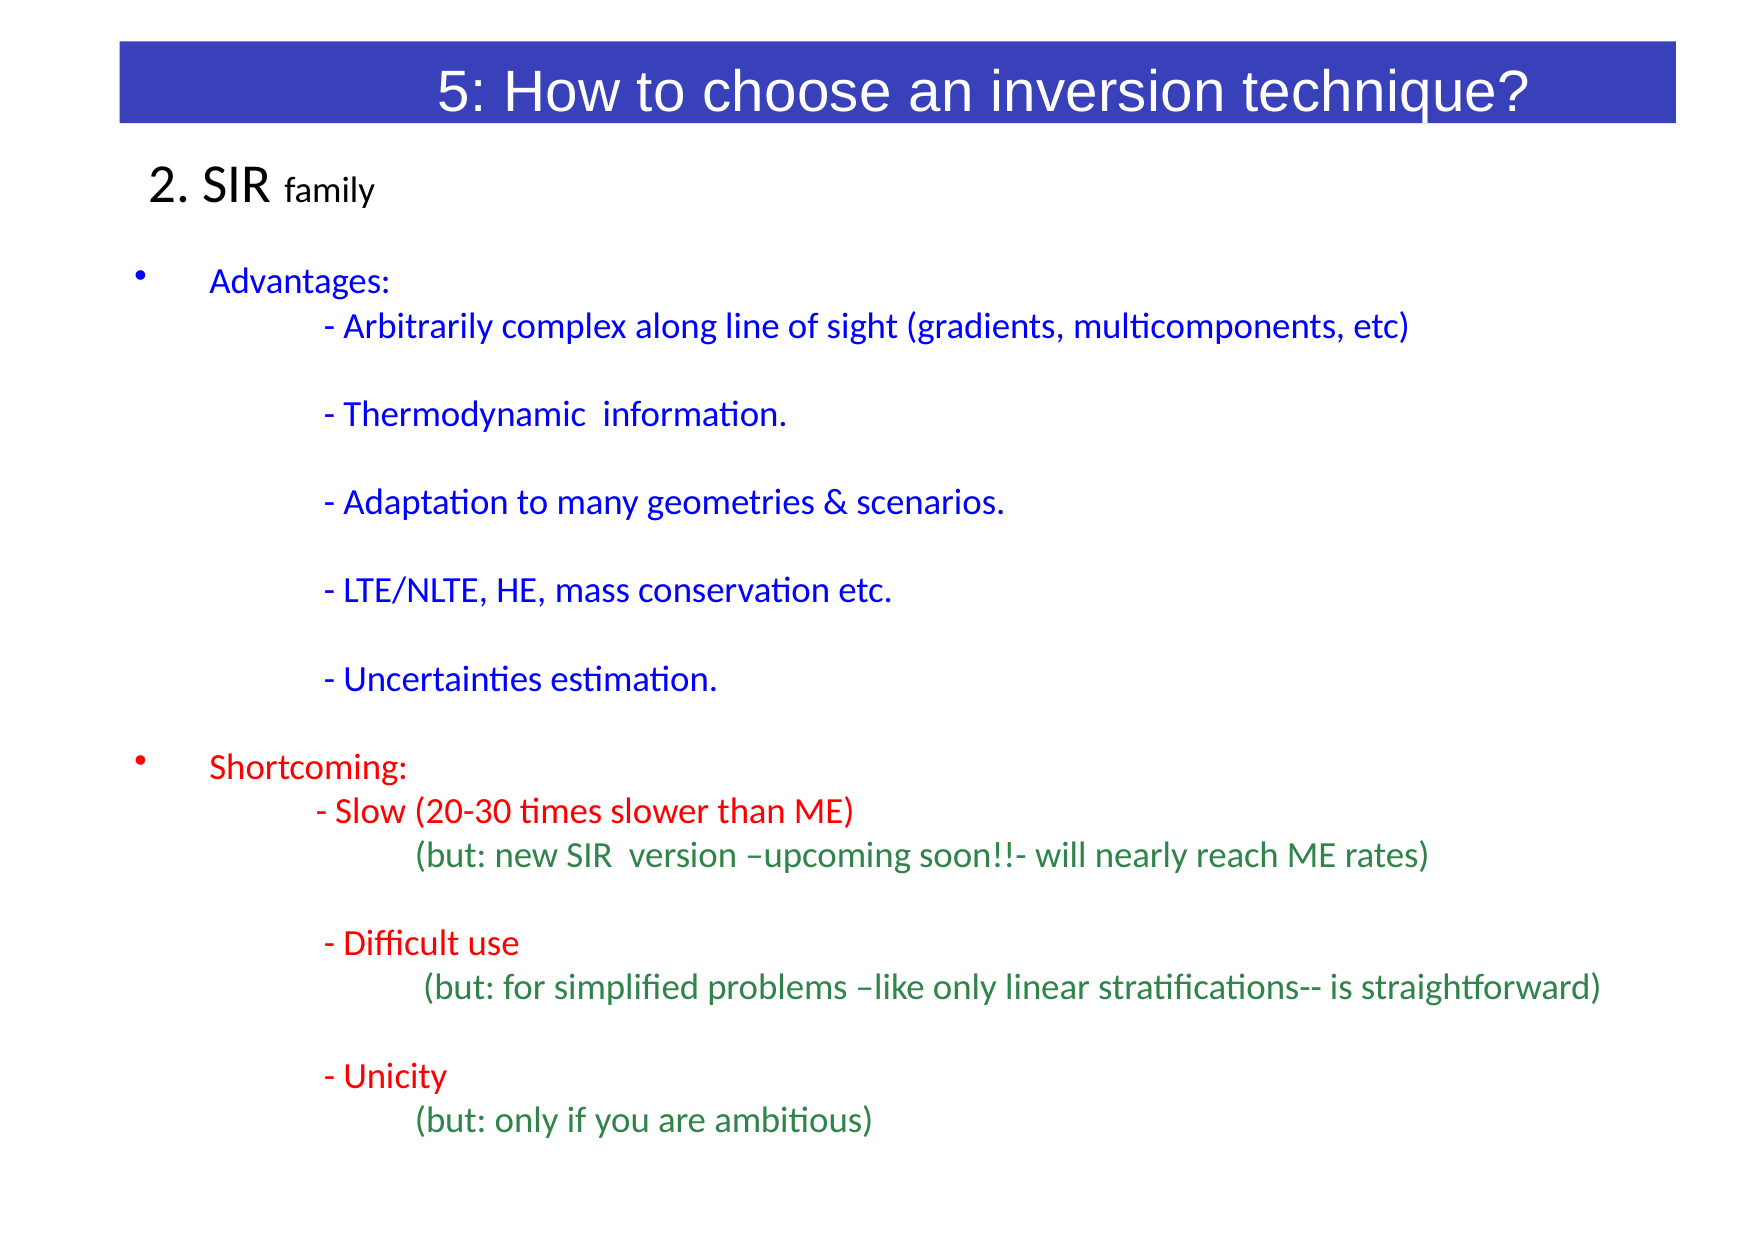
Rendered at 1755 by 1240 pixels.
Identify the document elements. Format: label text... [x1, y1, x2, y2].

text_box 5: How to choose an inversion technique? [119, 41, 1676, 124]
text_box 2. SIR family Advantages: - Arbitrarily complex along line of sight (gradients, multicomponents, etc) - Thermodynamic information. - Adaptation to many geometries & scenarios. - LTE/NLTE, HE, mass conservation etc. - Uncertainties estimation. Shortcoming: - Slow (20-30 times slower than ME) (but: new SIR version –upcoming soon!!- will nearly reach ME rates) - Difficult use (but: for simplified problems –like only linear stratifications-- is straightforward) - Unicity (but: only if you are ambitious) [119, 139, 1701, 1230]
